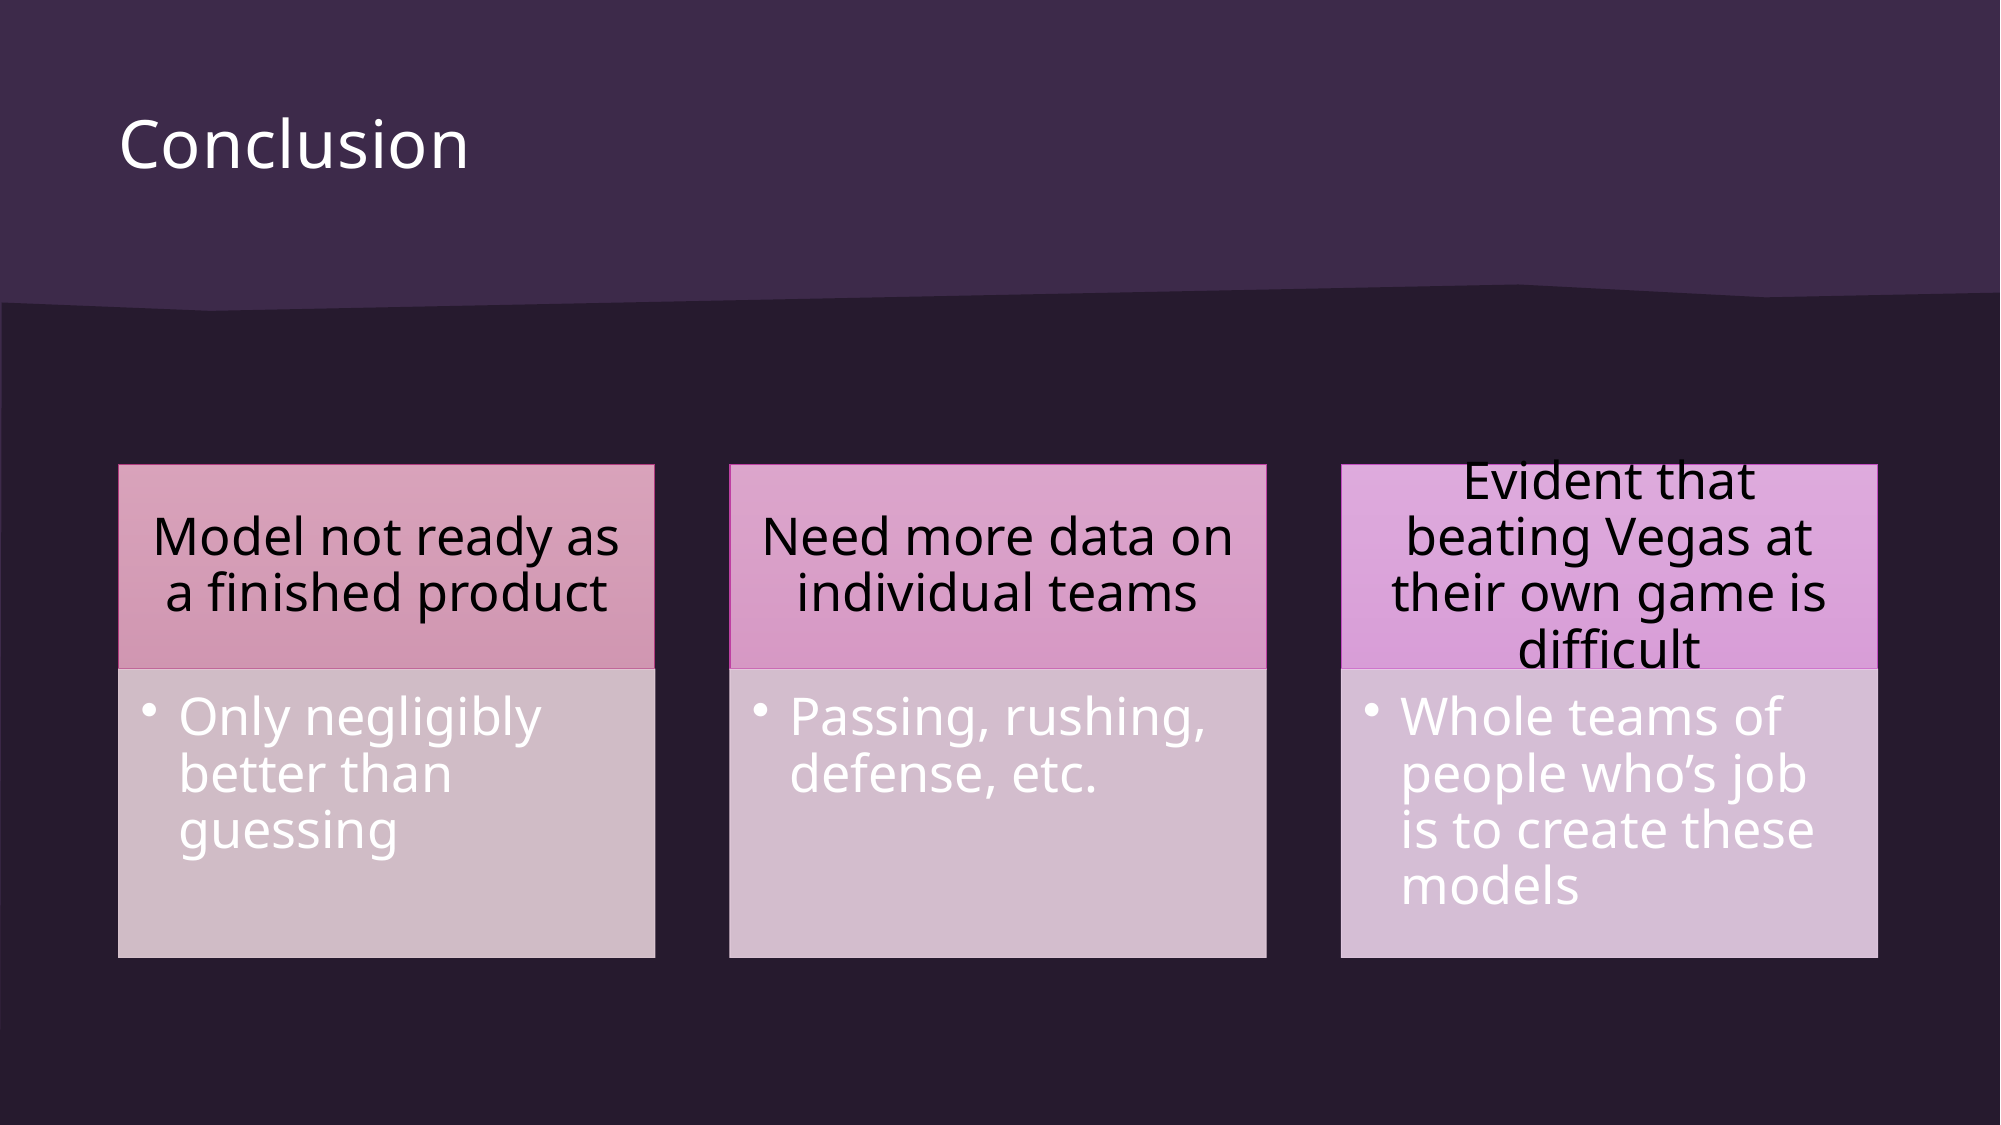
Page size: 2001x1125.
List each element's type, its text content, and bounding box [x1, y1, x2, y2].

title Conclusion [118, 101, 1878, 214]
text_box [0, 0, 2000, 309]
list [118, 416, 1879, 1006]
text_box [0, 283, 2000, 1125]
